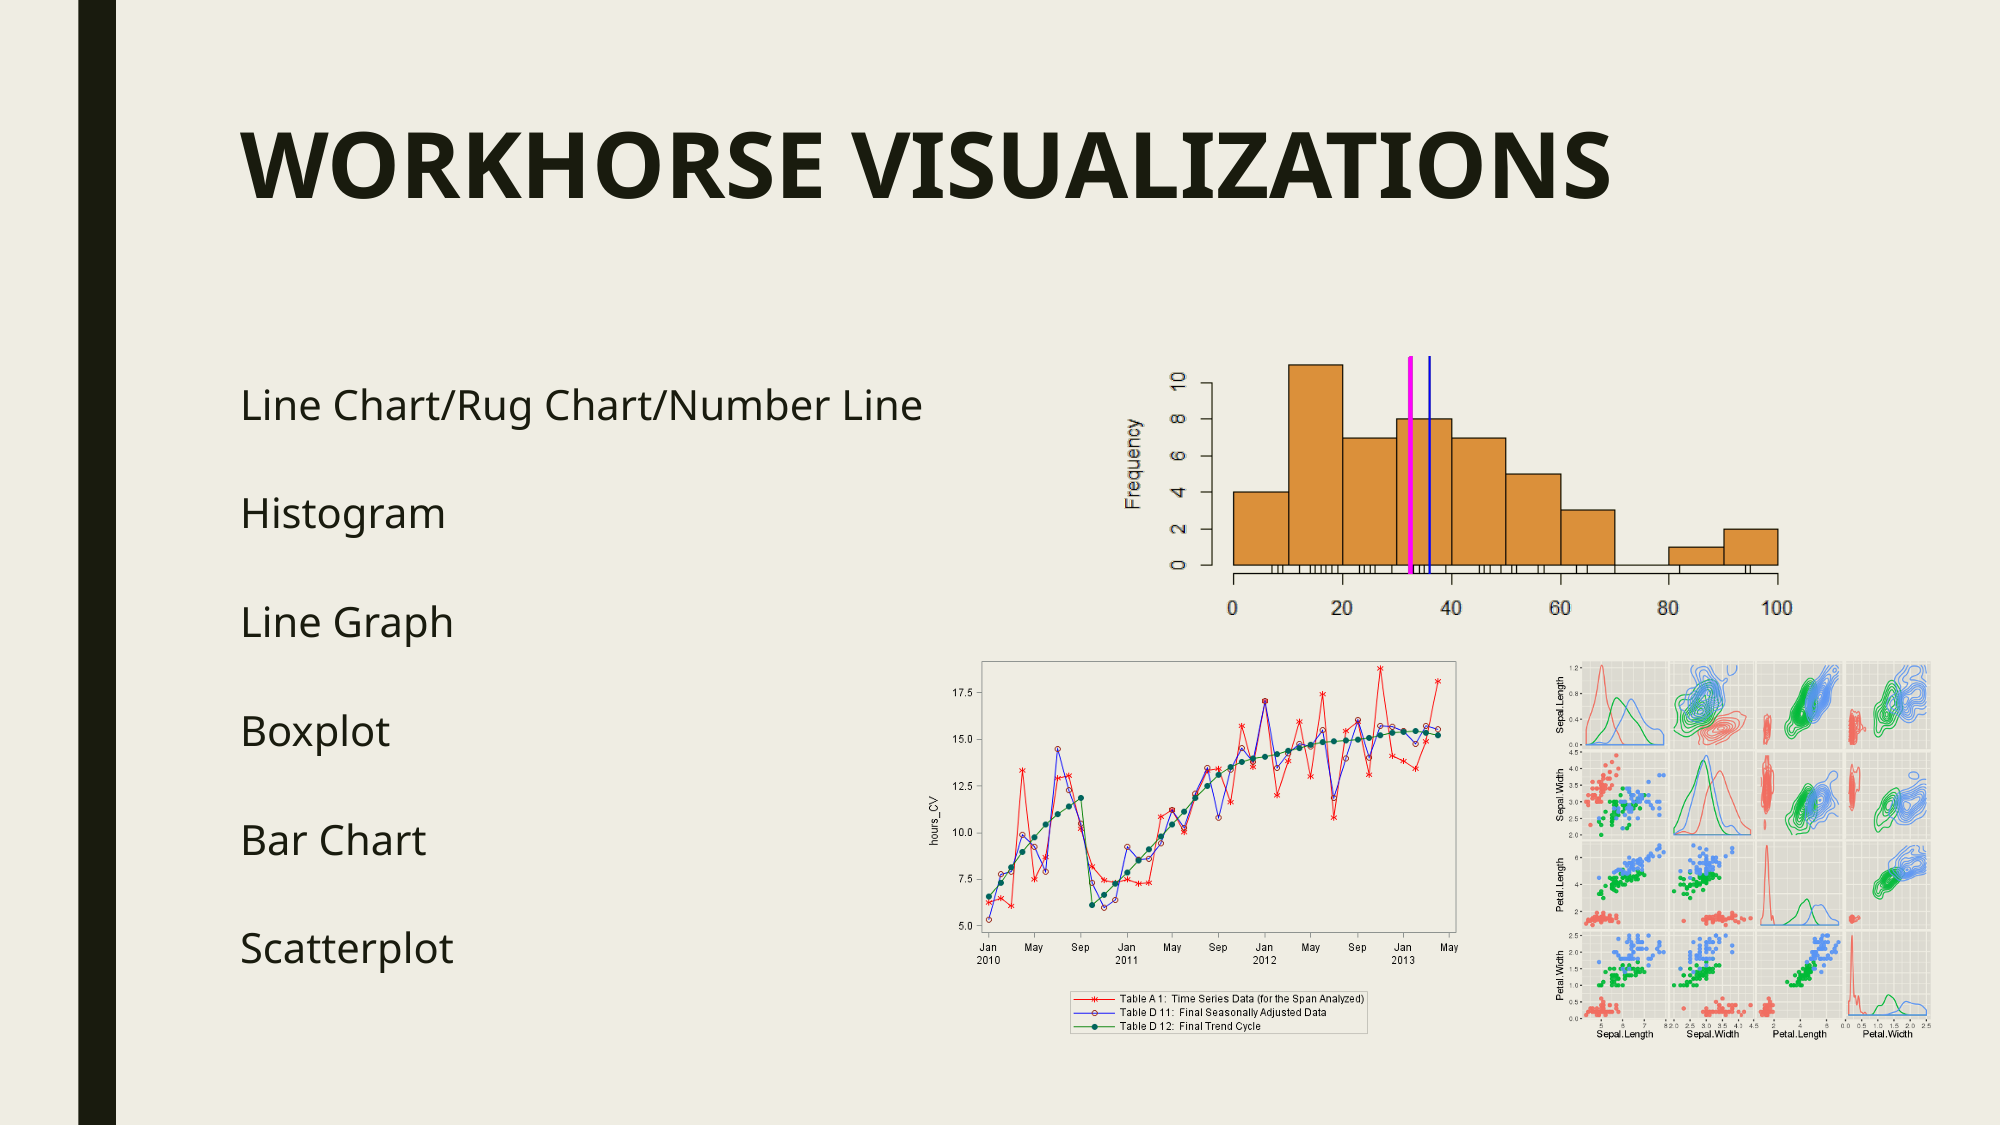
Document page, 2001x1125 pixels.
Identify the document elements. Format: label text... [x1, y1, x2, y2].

picture [923, 656, 1459, 1039]
list Line Chart/Rug Chart/Number Line Histogram Line Graph Boxplot Bar Chart Scatterplot [225, 375, 1800, 963]
title WORKHORSE VISUALIZATIONS [225, 112, 1895, 357]
picture [1124, 356, 1793, 615]
picture [1547, 656, 1934, 1044]
